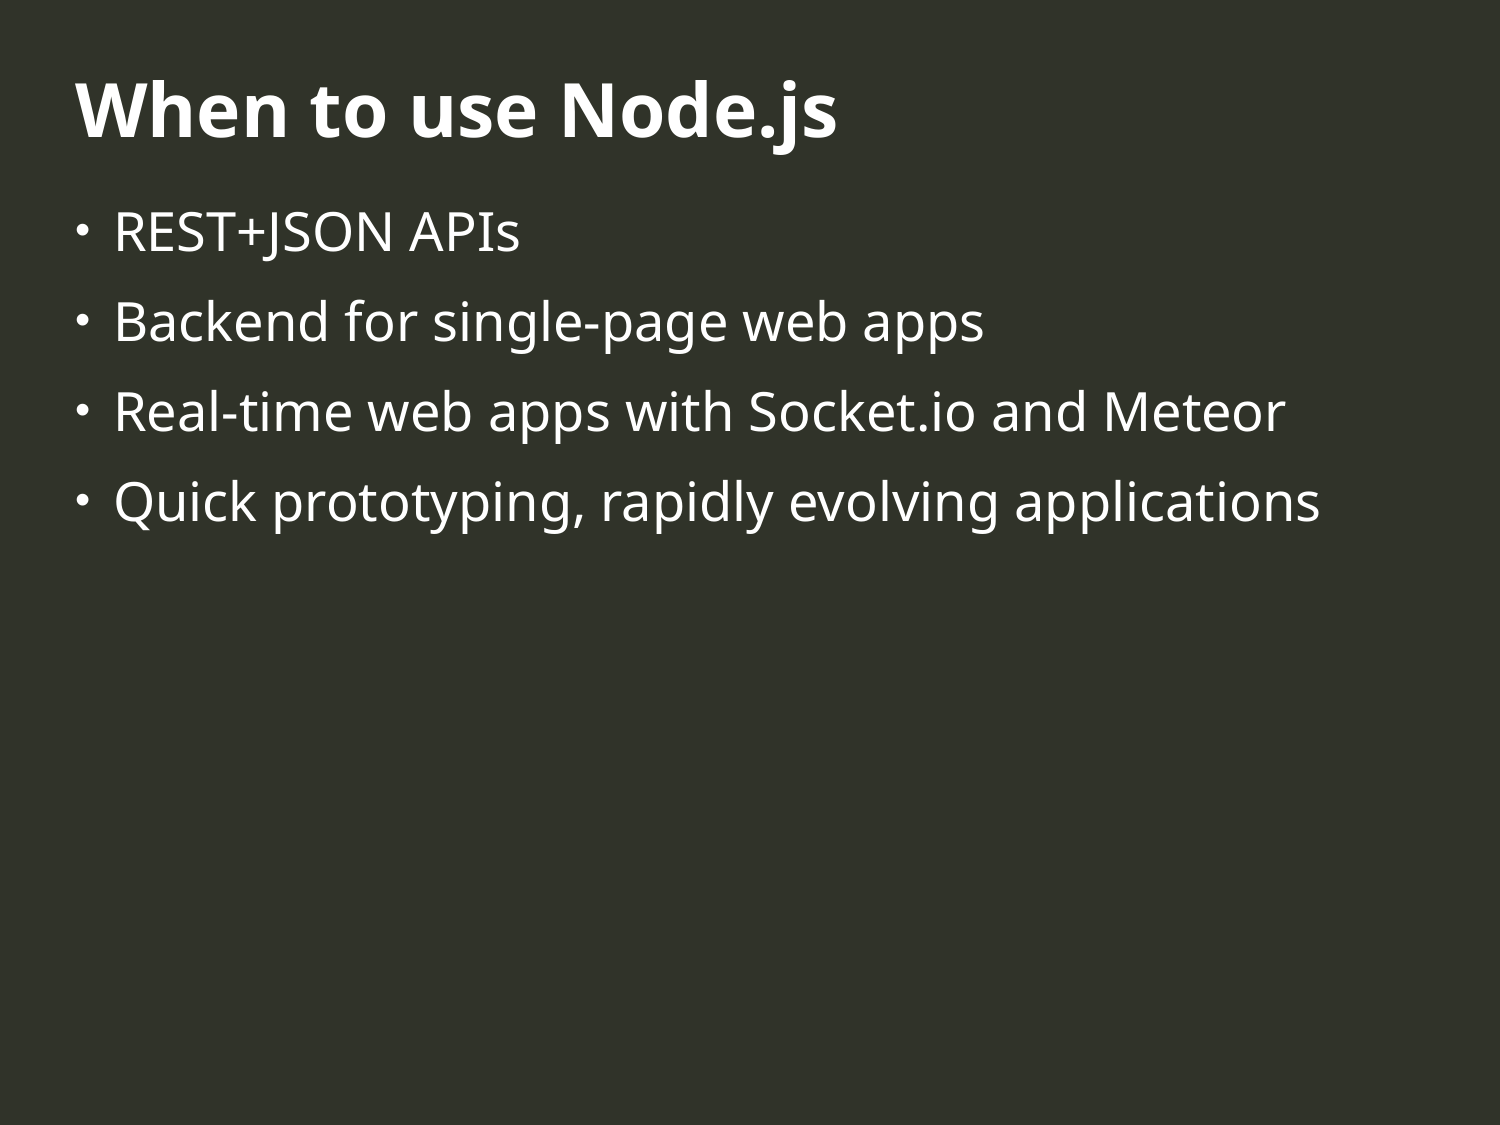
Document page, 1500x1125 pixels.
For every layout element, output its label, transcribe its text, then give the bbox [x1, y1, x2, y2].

list REST+JSON APIs Backend for single-page web apps Real-time web apps with Socket.io and Meteor Quick prototyping, rapidly evolving applications [75, 197, 1425, 1084]
list When to use Node.js [75, 71, 1425, 170]
